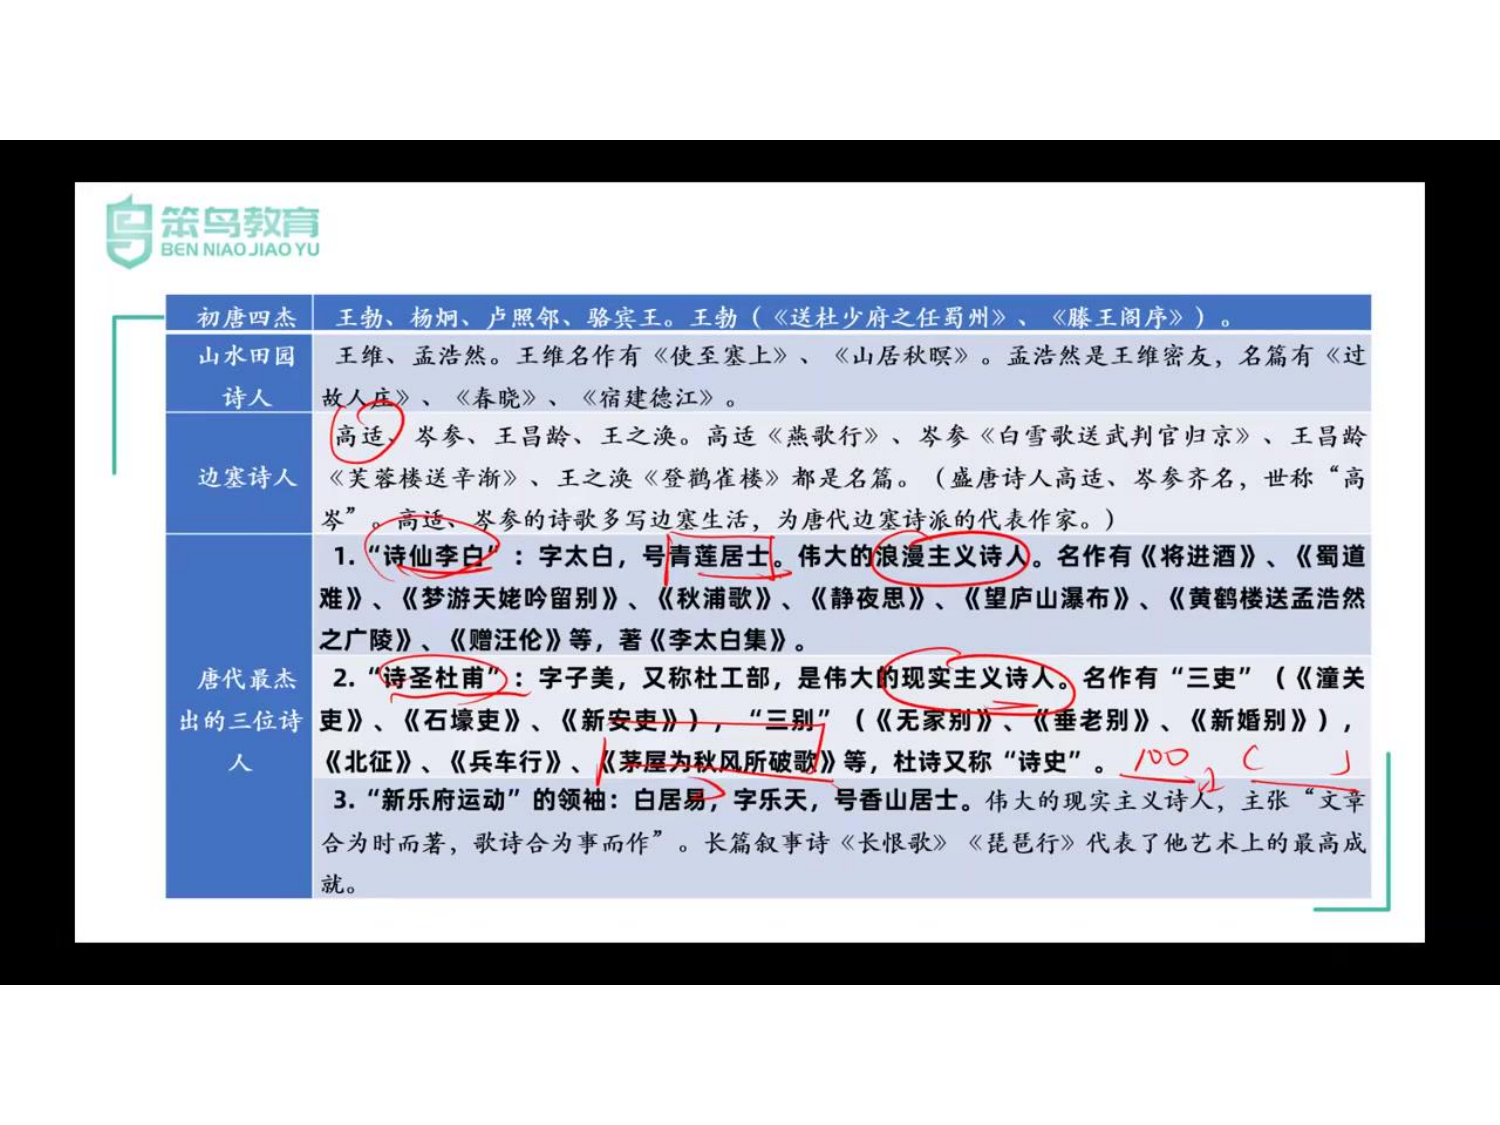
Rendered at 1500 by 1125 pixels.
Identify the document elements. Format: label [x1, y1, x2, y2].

picture [0, 140, 1500, 985]
